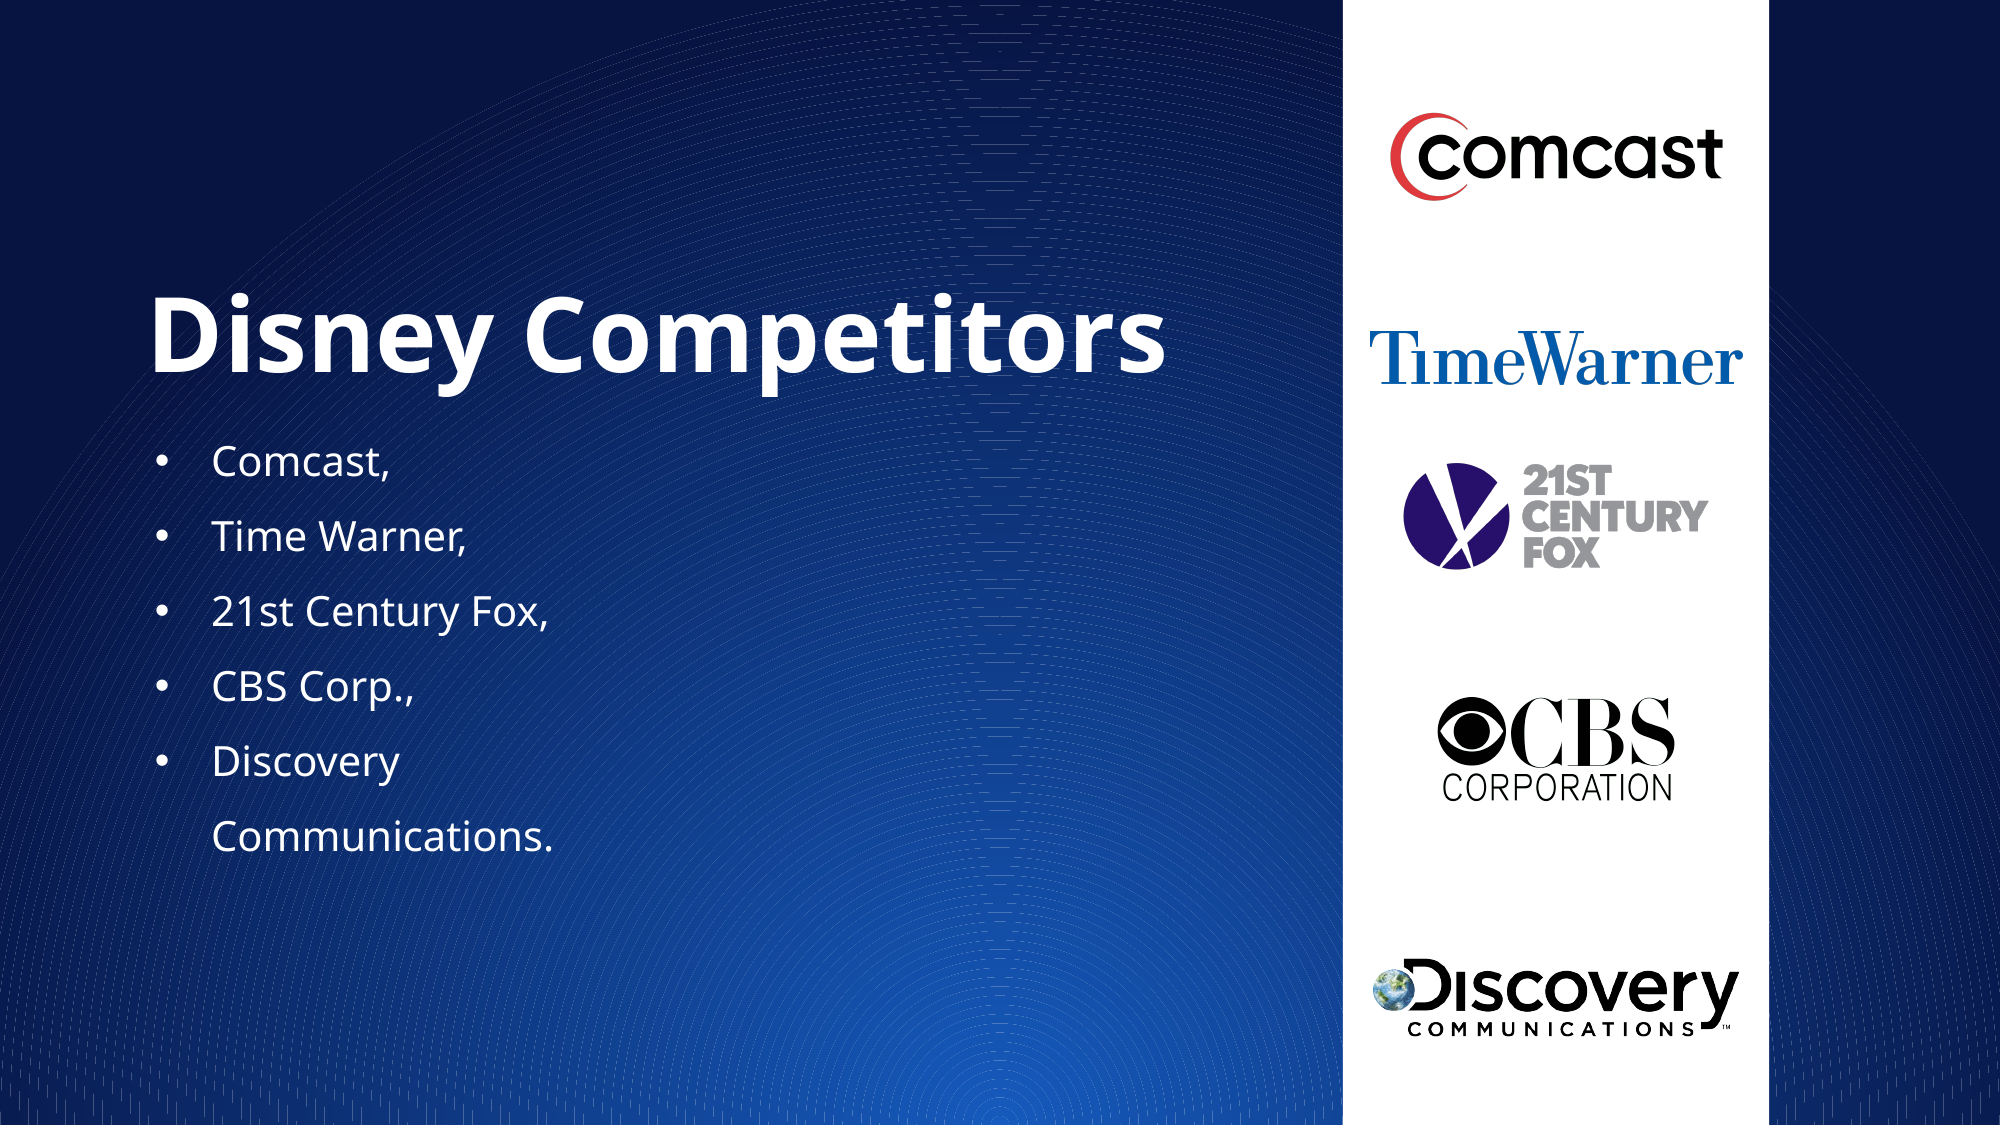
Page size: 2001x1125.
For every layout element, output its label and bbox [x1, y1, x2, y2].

text_box [1348, 58, 1764, 1067]
text_box [140, 261, 1175, 864]
text_box [1342, 0, 1770, 1125]
